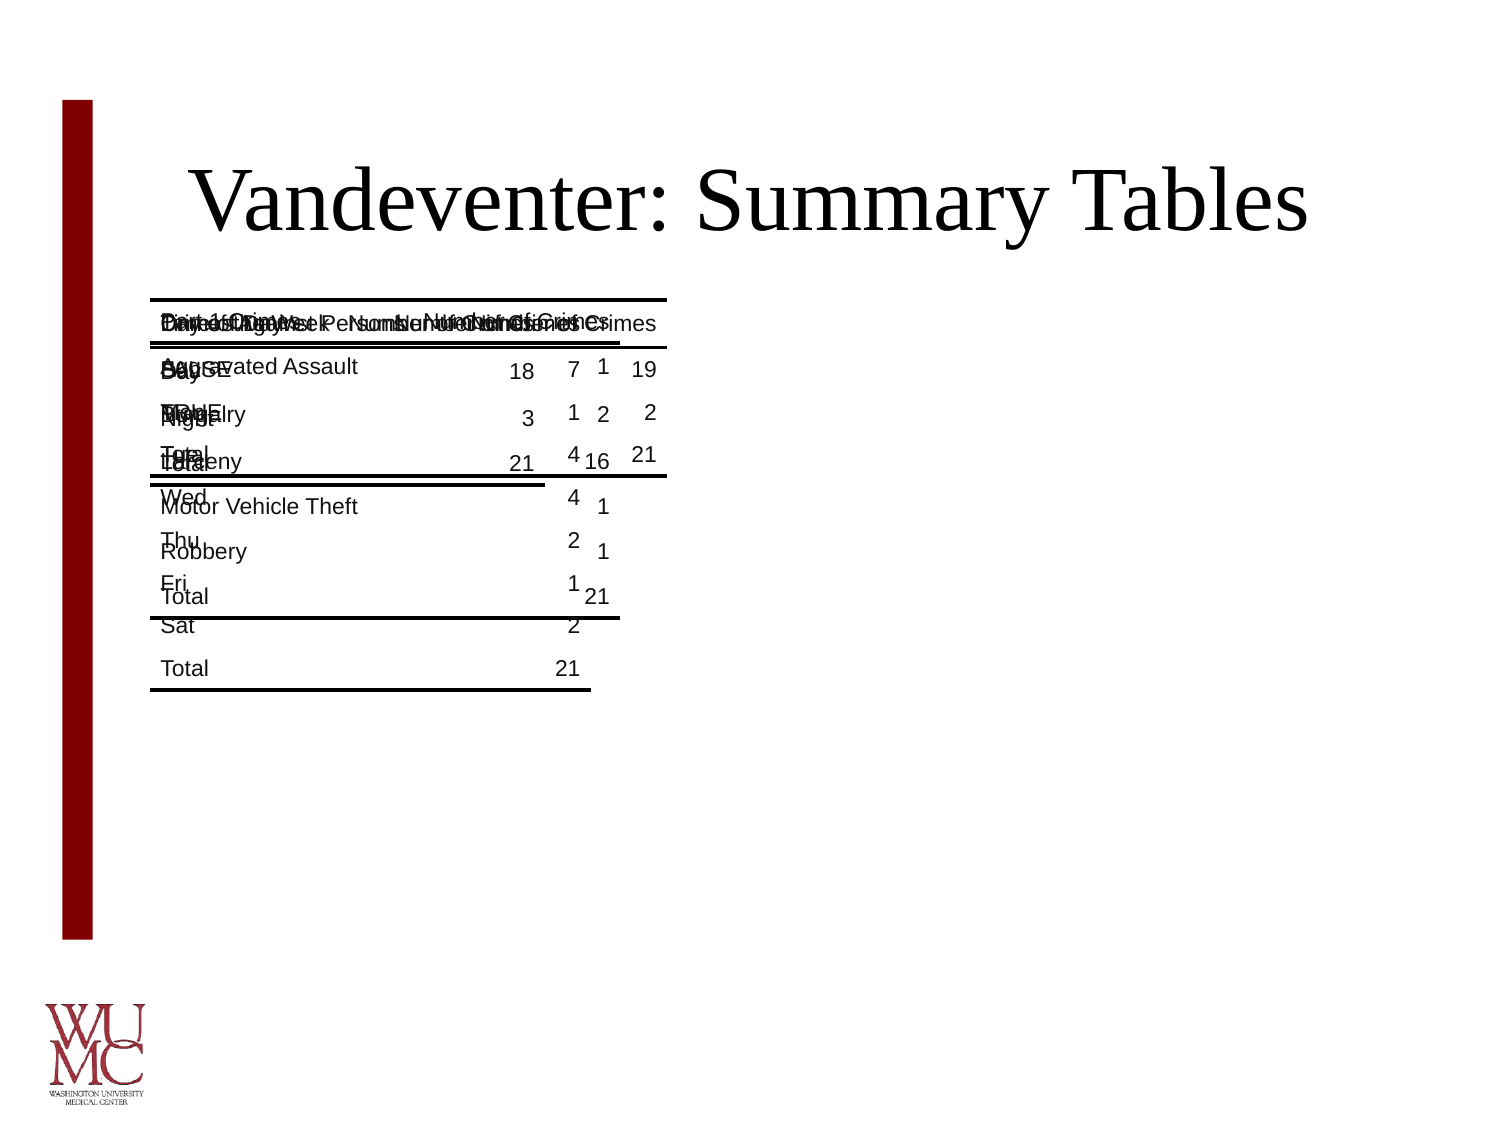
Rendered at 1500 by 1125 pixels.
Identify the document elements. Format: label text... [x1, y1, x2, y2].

table_cell 21 [362, 647, 591, 688]
title Vandeventer: Summary Tables [112, 99, 1388, 288]
table_cell 16 [591, 478, 620, 485]
table_cell 3 [316, 395, 545, 442]
picture [41, 996, 156, 1113]
table_cell 21 [591, 575, 620, 616]
table_header Time of Day [150, 302, 316, 346]
table_cell Thu [150, 519, 362, 562]
table_cell 2 [362, 604, 591, 647]
table_cell 4 [362, 478, 591, 519]
table_cell 2 [362, 519, 591, 562]
table_header Number of Crimes [545, 302, 667, 346]
table_cell 18 [316, 349, 545, 395]
table_cell 19 [545, 349, 667, 391]
table_cell Day [150, 349, 316, 395]
table_cell Night [150, 395, 316, 442]
table_cell 21 [316, 442, 545, 483]
table_cell Total [150, 442, 316, 483]
table_cell 2 [545, 391, 667, 433]
table_cell 1 [591, 485, 620, 528]
table_cell 1 [362, 562, 591, 604]
table_cell Wed [150, 487, 362, 519]
table_header Number of Crimes [316, 302, 545, 346]
table_cell 1 [591, 528, 620, 575]
table_cell Sat [150, 604, 362, 647]
table_cell 21 [545, 433, 667, 474]
table_cell Total [150, 647, 362, 688]
table_cell Fri [150, 562, 362, 604]
